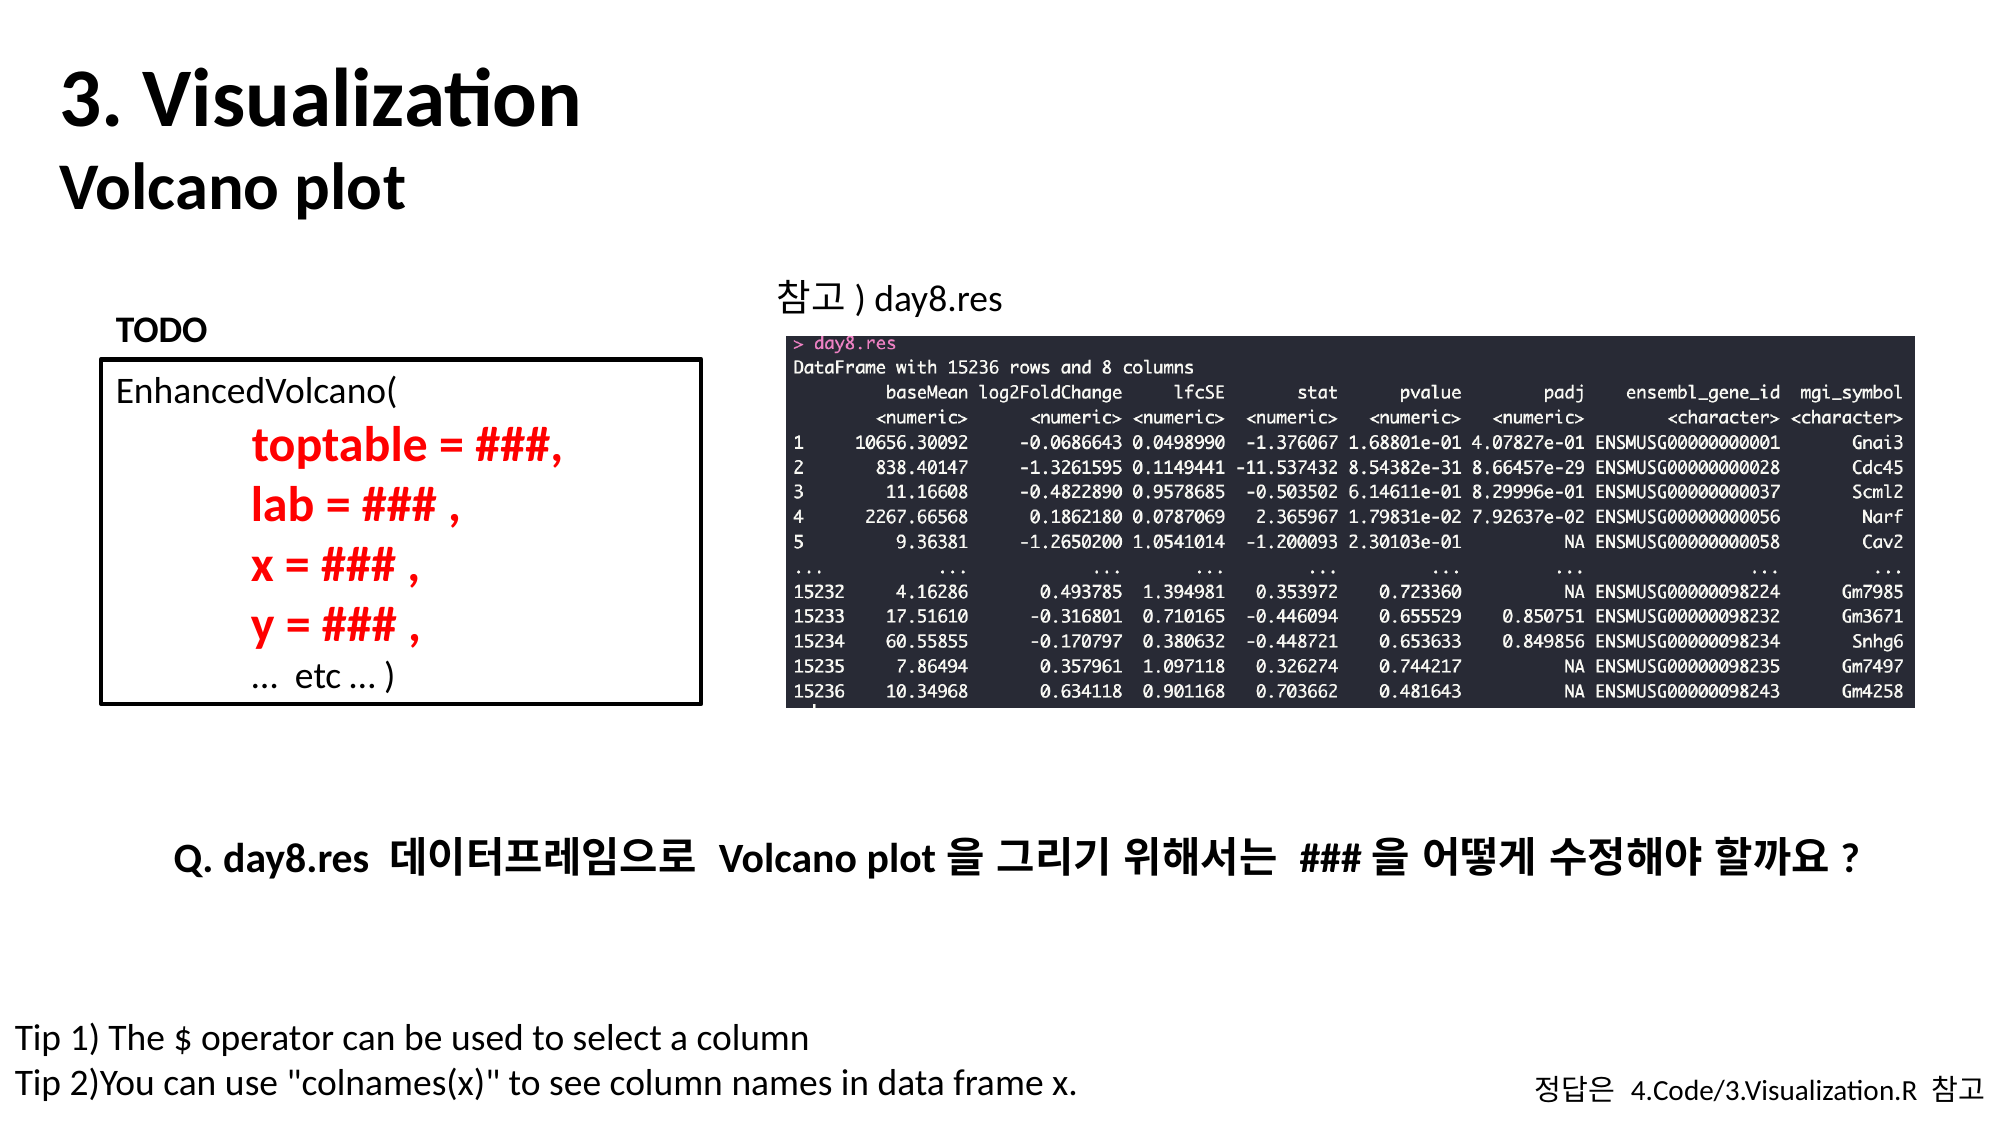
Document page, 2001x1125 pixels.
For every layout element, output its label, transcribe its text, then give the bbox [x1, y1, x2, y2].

picture [786, 336, 1915, 708]
text_box 참고) day8.res [761, 266, 1585, 326]
text_box TODO [101, 297, 253, 358]
text_box Q. day8.res 데이터프레임으로 Volcano plot을 그리기 위해서는 ###을 어떻게 수정해야 할까요? [158, 823, 1897, 889]
text_box 정답은 4.Code/3.Visualization.R 참고 [1347, 1064, 2000, 1115]
text_box EnhancedVolcano( toptable = ###, lab = ### , x = ### , y = ### , … etc … ) [101, 359, 702, 704]
text_box Tip 1) The $ operator can be used to select a column Tip 2)You can use "colnames(x)" to see column names in data frame x. [0, 1005, 1254, 1111]
text_box 3. Visualization Volcano plot [44, 35, 600, 231]
